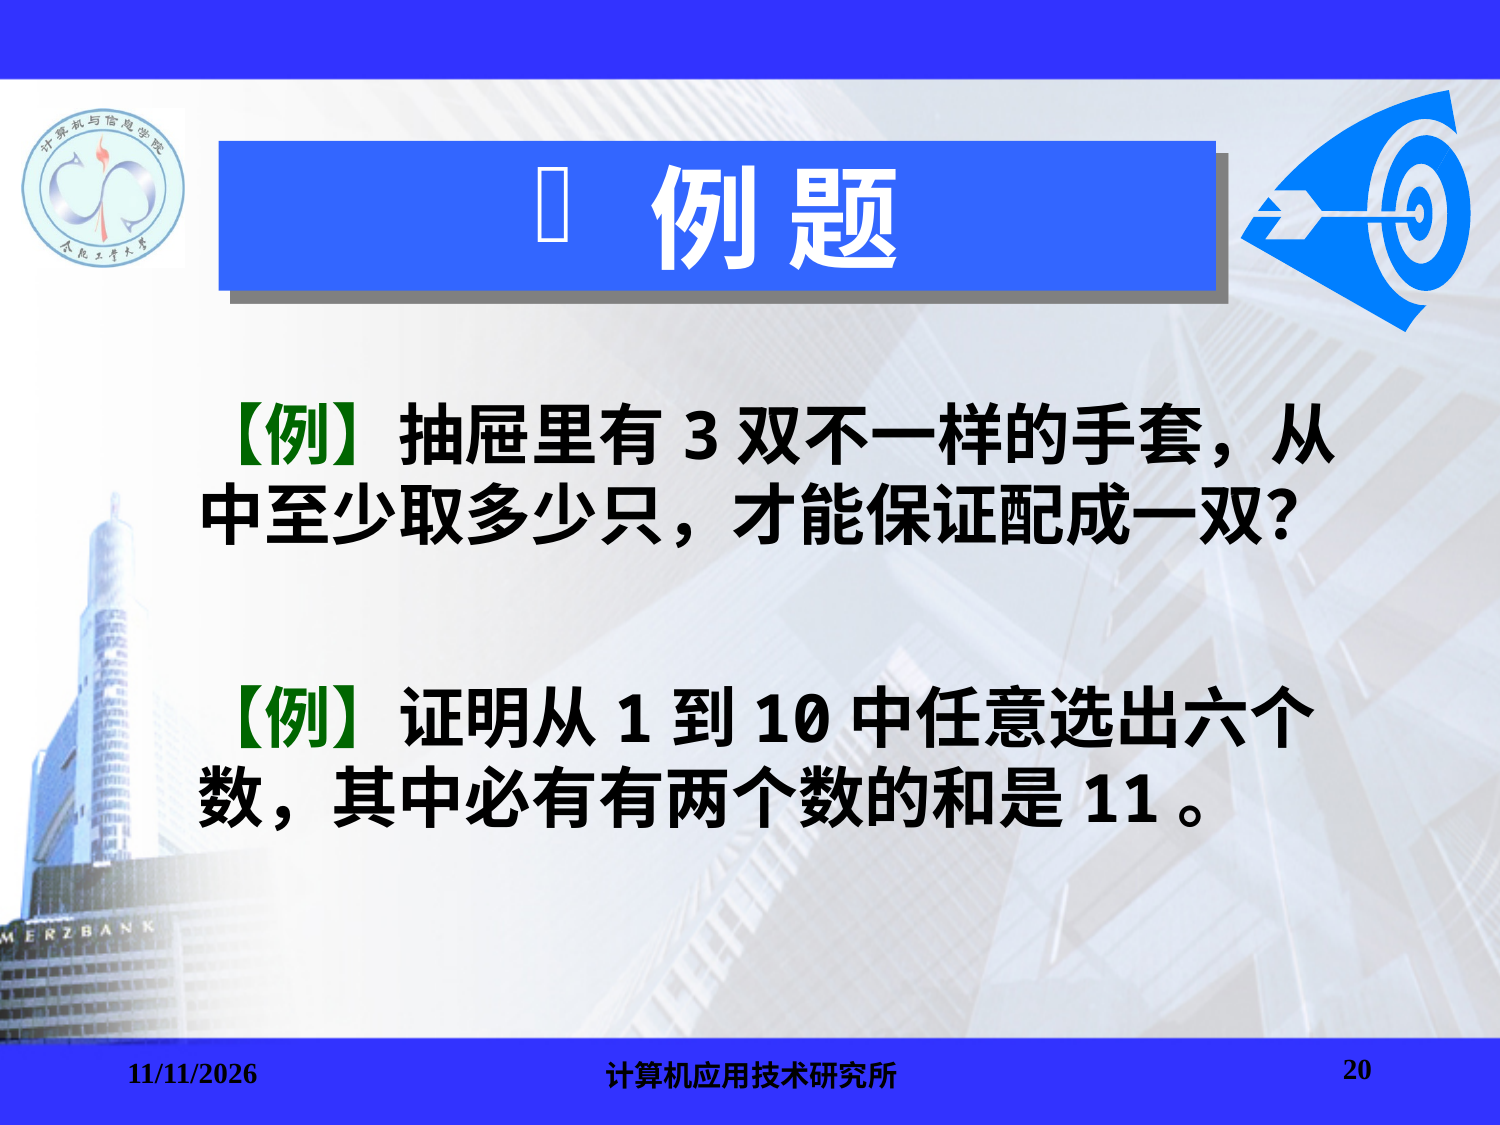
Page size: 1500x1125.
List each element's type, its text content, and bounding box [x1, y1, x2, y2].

text_box 【例】抽屉里有3双不一样的手套，从中至少取多少只，才能保证配成一双？ [183, 385, 1412, 560]
footer 计算机应用技术研究所 [513, 1050, 989, 1125]
slide_number 20 [1074, 1042, 1388, 1118]
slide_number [112, 1046, 425, 1122]
text_box 例 题 [218, 140, 1216, 291]
picture [0, 0, 1500, 1125]
text_box 【例】证明从1到10中任意选出六个数，其中必有有两个数的和是11。 [183, 668, 1388, 844]
